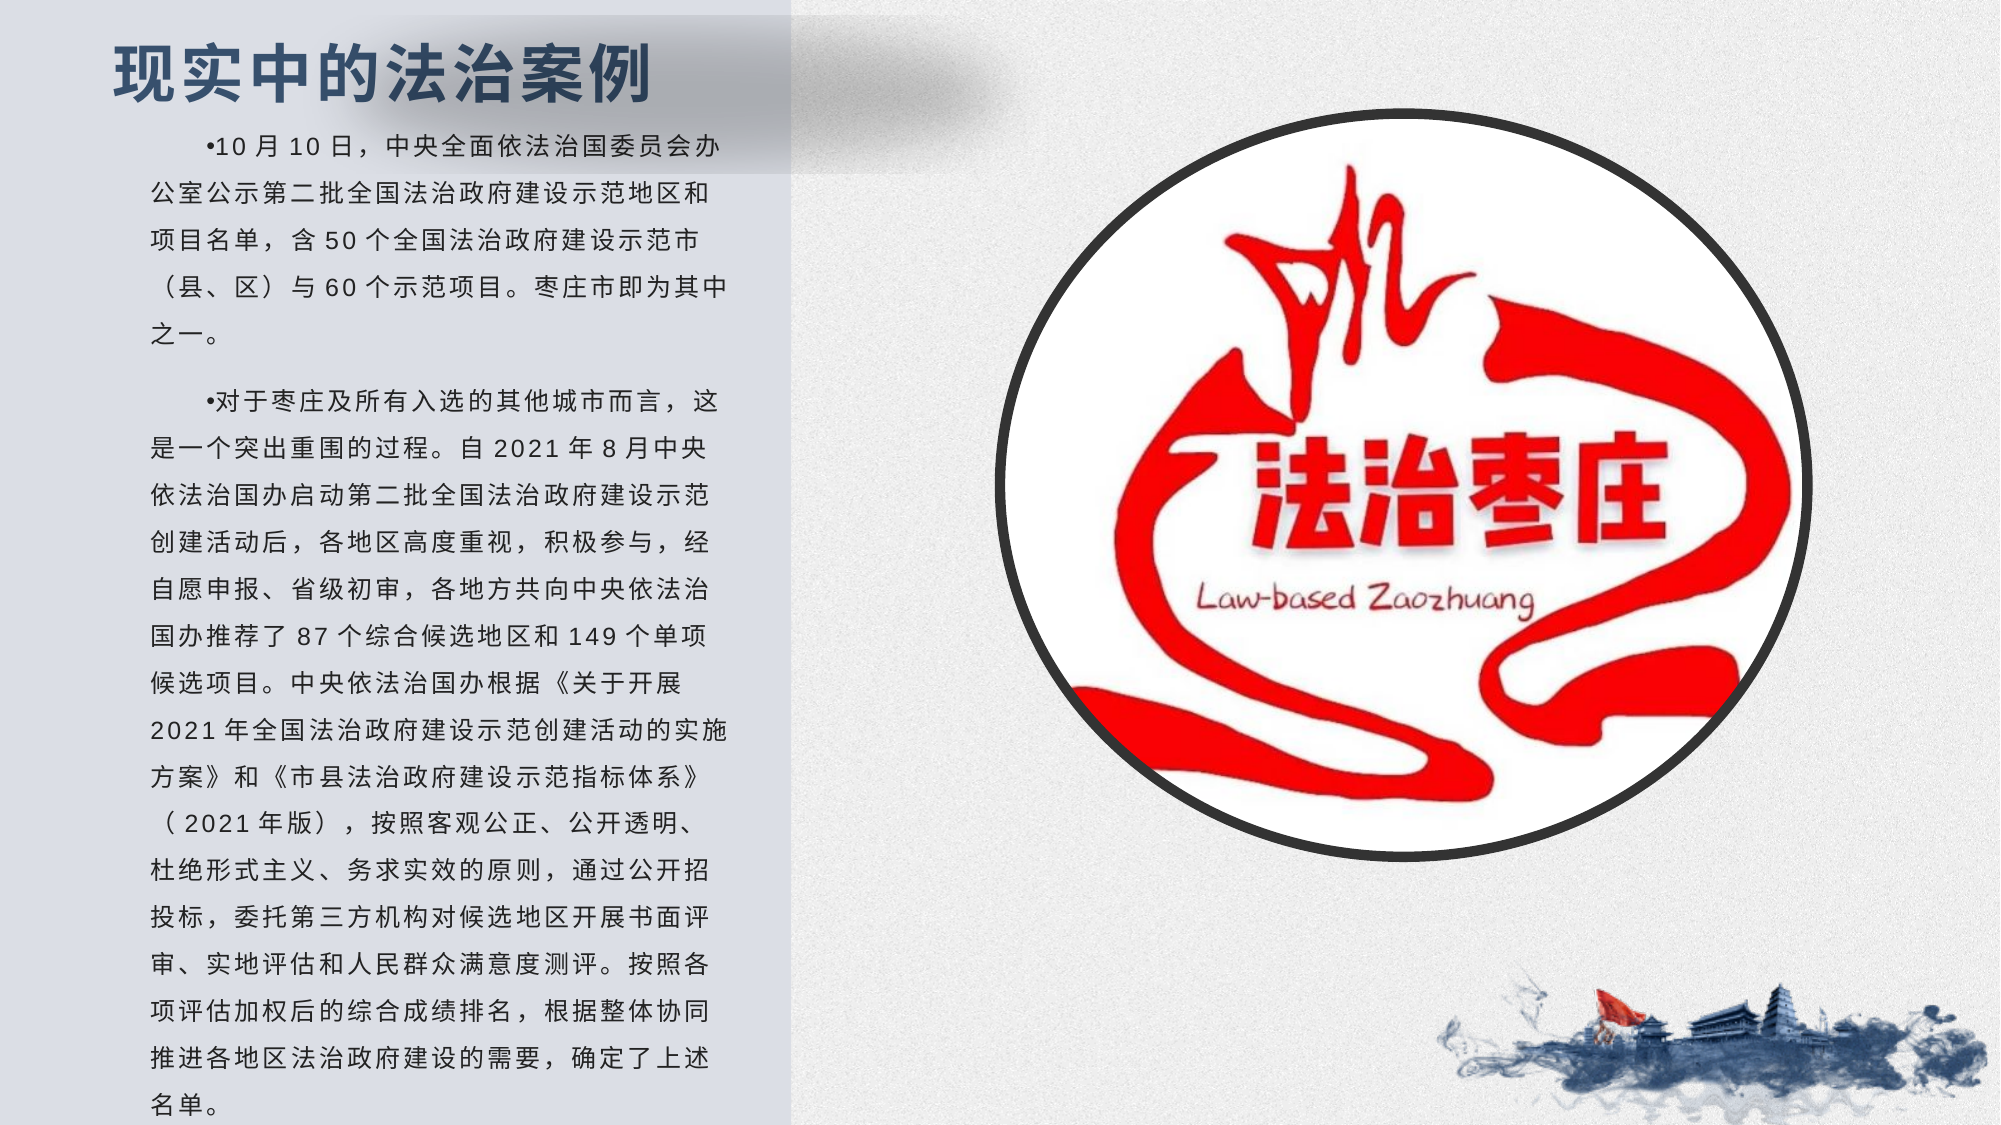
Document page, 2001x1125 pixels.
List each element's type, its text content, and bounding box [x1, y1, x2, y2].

picture [792, 0, 2001, 1125]
list 10月10日，中央全面依法治国委员会办公室公示第二批全国法治政府建设示范地区和项目名单，含50个全国法治政府建设示范市（县、区）与60个示范项目。枣庄市即为其中之一。 对于枣庄及所有入选的其他城市而言，这是一个突出重围的过程。自2021年8月中央依法治国办启动第二批全国法治政府建设示范创建活动后，各地区高度重视，积极参与，经自愿申报、省级初审，各地方共向中央依法治国办推荐了87个综合候选地区和149个单项候选项目。中央依法治国办根据《关于开展2021年全国法治政府建设示范创建活动的实施方案》和《市县法治政府建设示范指标体系》（2021年版），按照客观公正、公开透明、杜绝形式主义、务求实效的原则，通过公开招投标，委托第三方机构对候选地区开展书面评审、实地评估和人民群众满意度测评。按照各项评估加权后的综合成绩排名，根据整体协同推进各地区法治政府建设的需要，确定了上述名单。 [96, 113, 746, 852]
title 现实中的法治案例 [96, 0, 746, 113]
